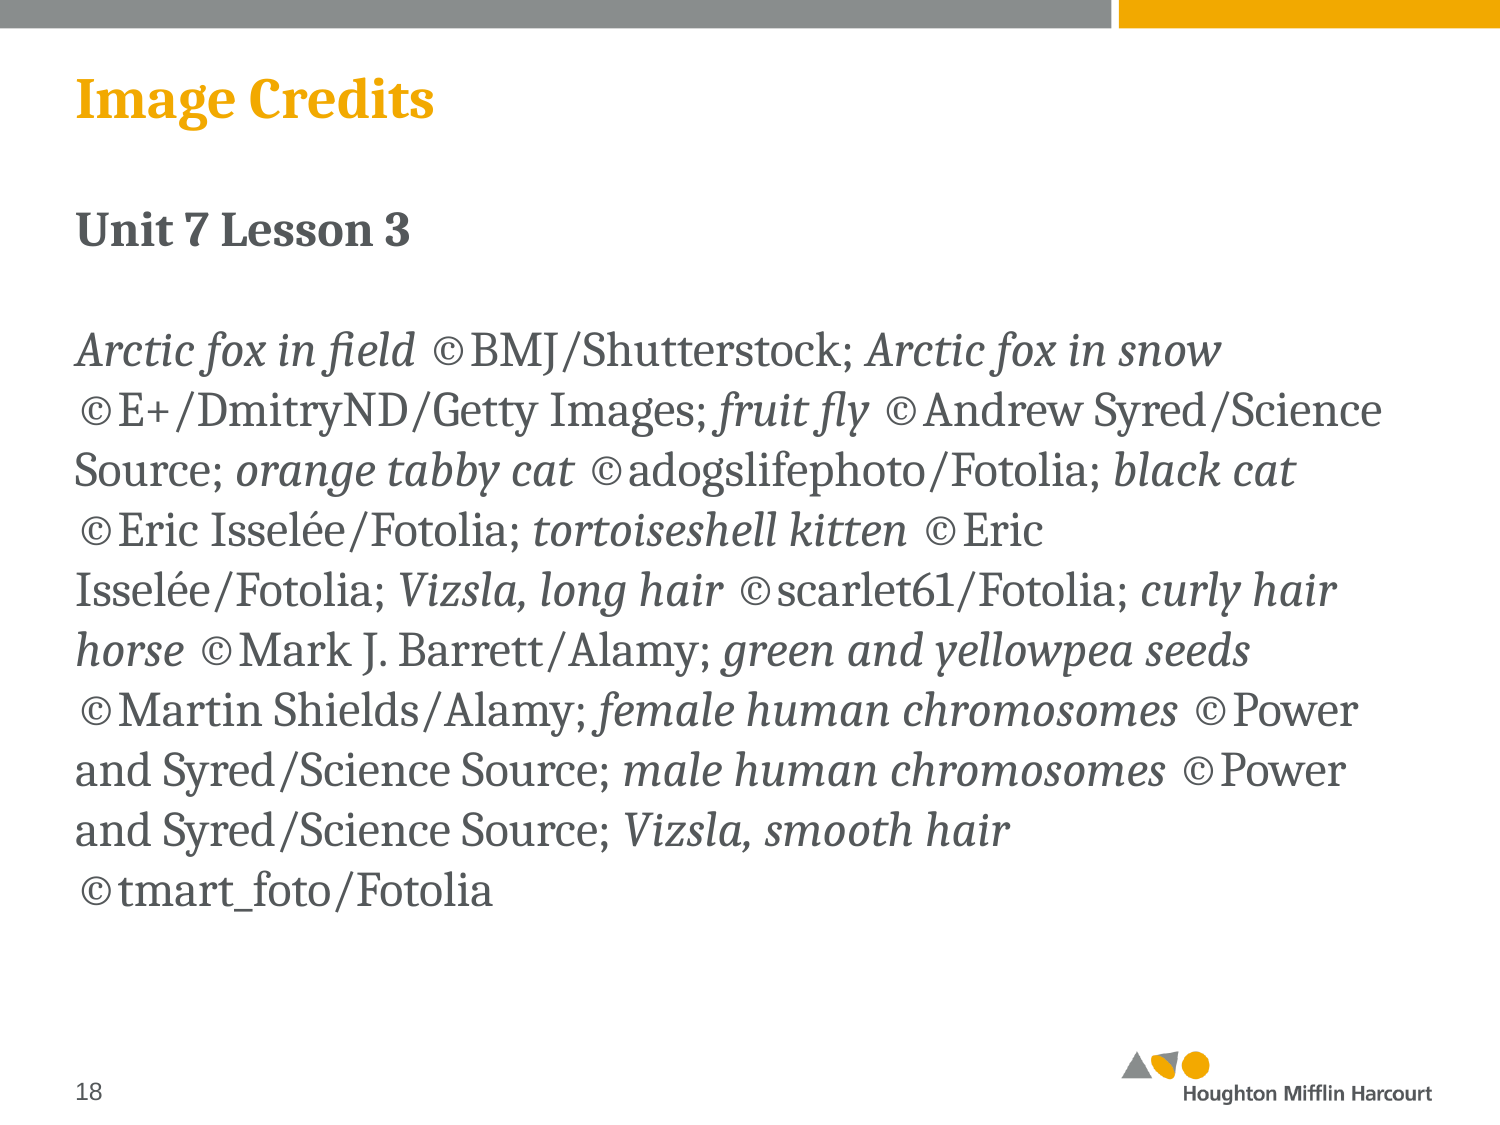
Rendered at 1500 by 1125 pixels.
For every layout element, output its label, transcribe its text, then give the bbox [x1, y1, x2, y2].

picture [1119, 1049, 1434, 1107]
list Unit 7 Lesson 3 Arctic fox in field ©BMJ/Shutterstock; Arctic fox in snow ©E+/DmitryND/Getty Images; fruit fly ©Andrew Syred/Science Source; orange tabby cat ©adogslifephoto/Fotolia; black cat ©Eric Isselée/Fotolia; tortoiseshell kitten ©Eric Isselée/Fotolia; Vizsla, long hair ©scarlet61/Fotolia; curly hair horse ©Mark J. Barrett/Alamy; green and yellowpea seeds ©Martin Shields/Alamy; female human chromosomes ©Power and Syred/Science Source; male human chromosomes ©Power and Syred/Science Source; Vizsla, smooth hair ©tmart_foto/Fotolia [75, 188, 1425, 977]
title Image Credits [75, 52, 1425, 156]
slide_number ‹#› [75, 1045, 187, 1106]
